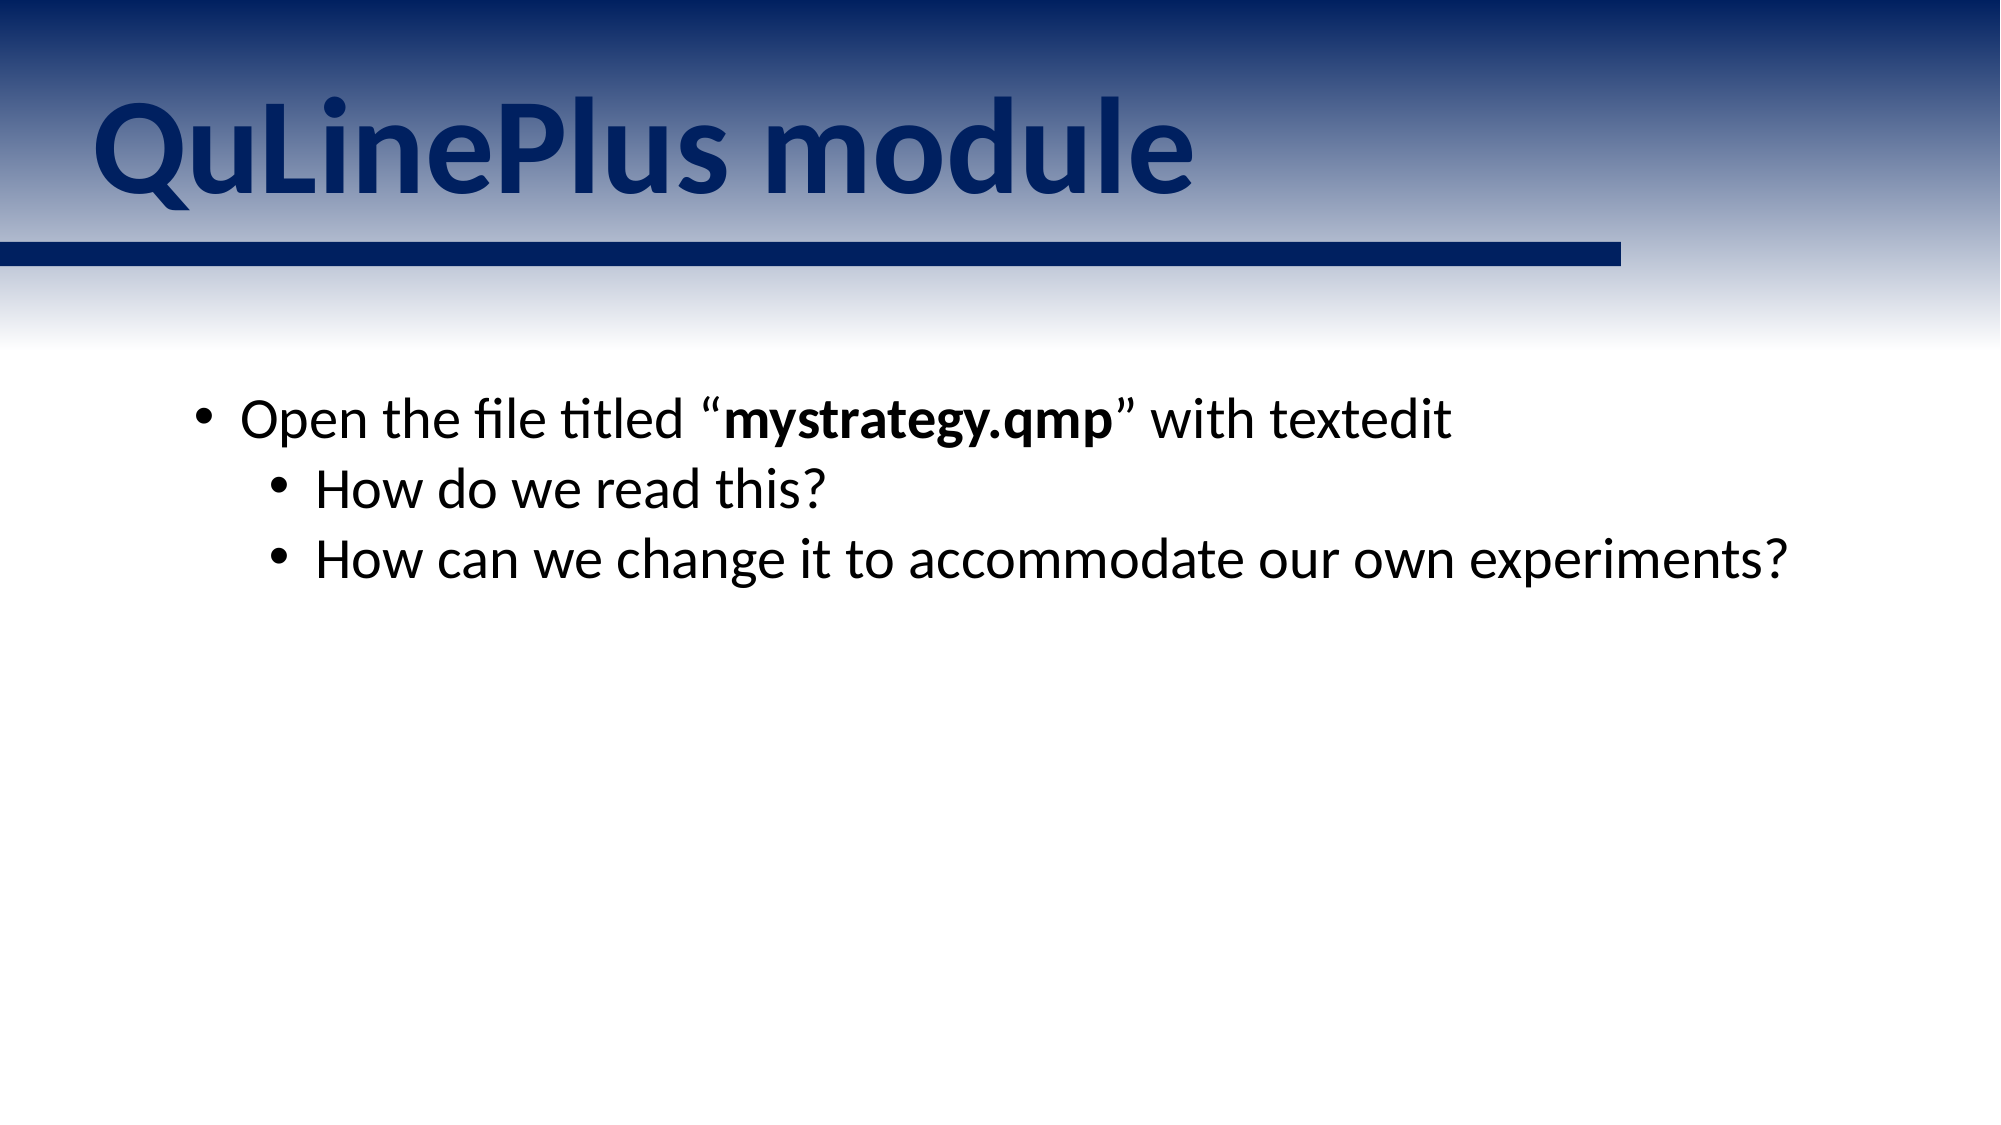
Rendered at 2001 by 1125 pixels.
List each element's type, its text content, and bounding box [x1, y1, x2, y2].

text_box [0, 241, 1622, 267]
text_box Open the file titled “mystrategy.qmp” with textedit How do we read this? How can we change it to accommodate our own experiments? [179, 372, 1857, 668]
text_box QuLinePlus module [77, 48, 1515, 229]
